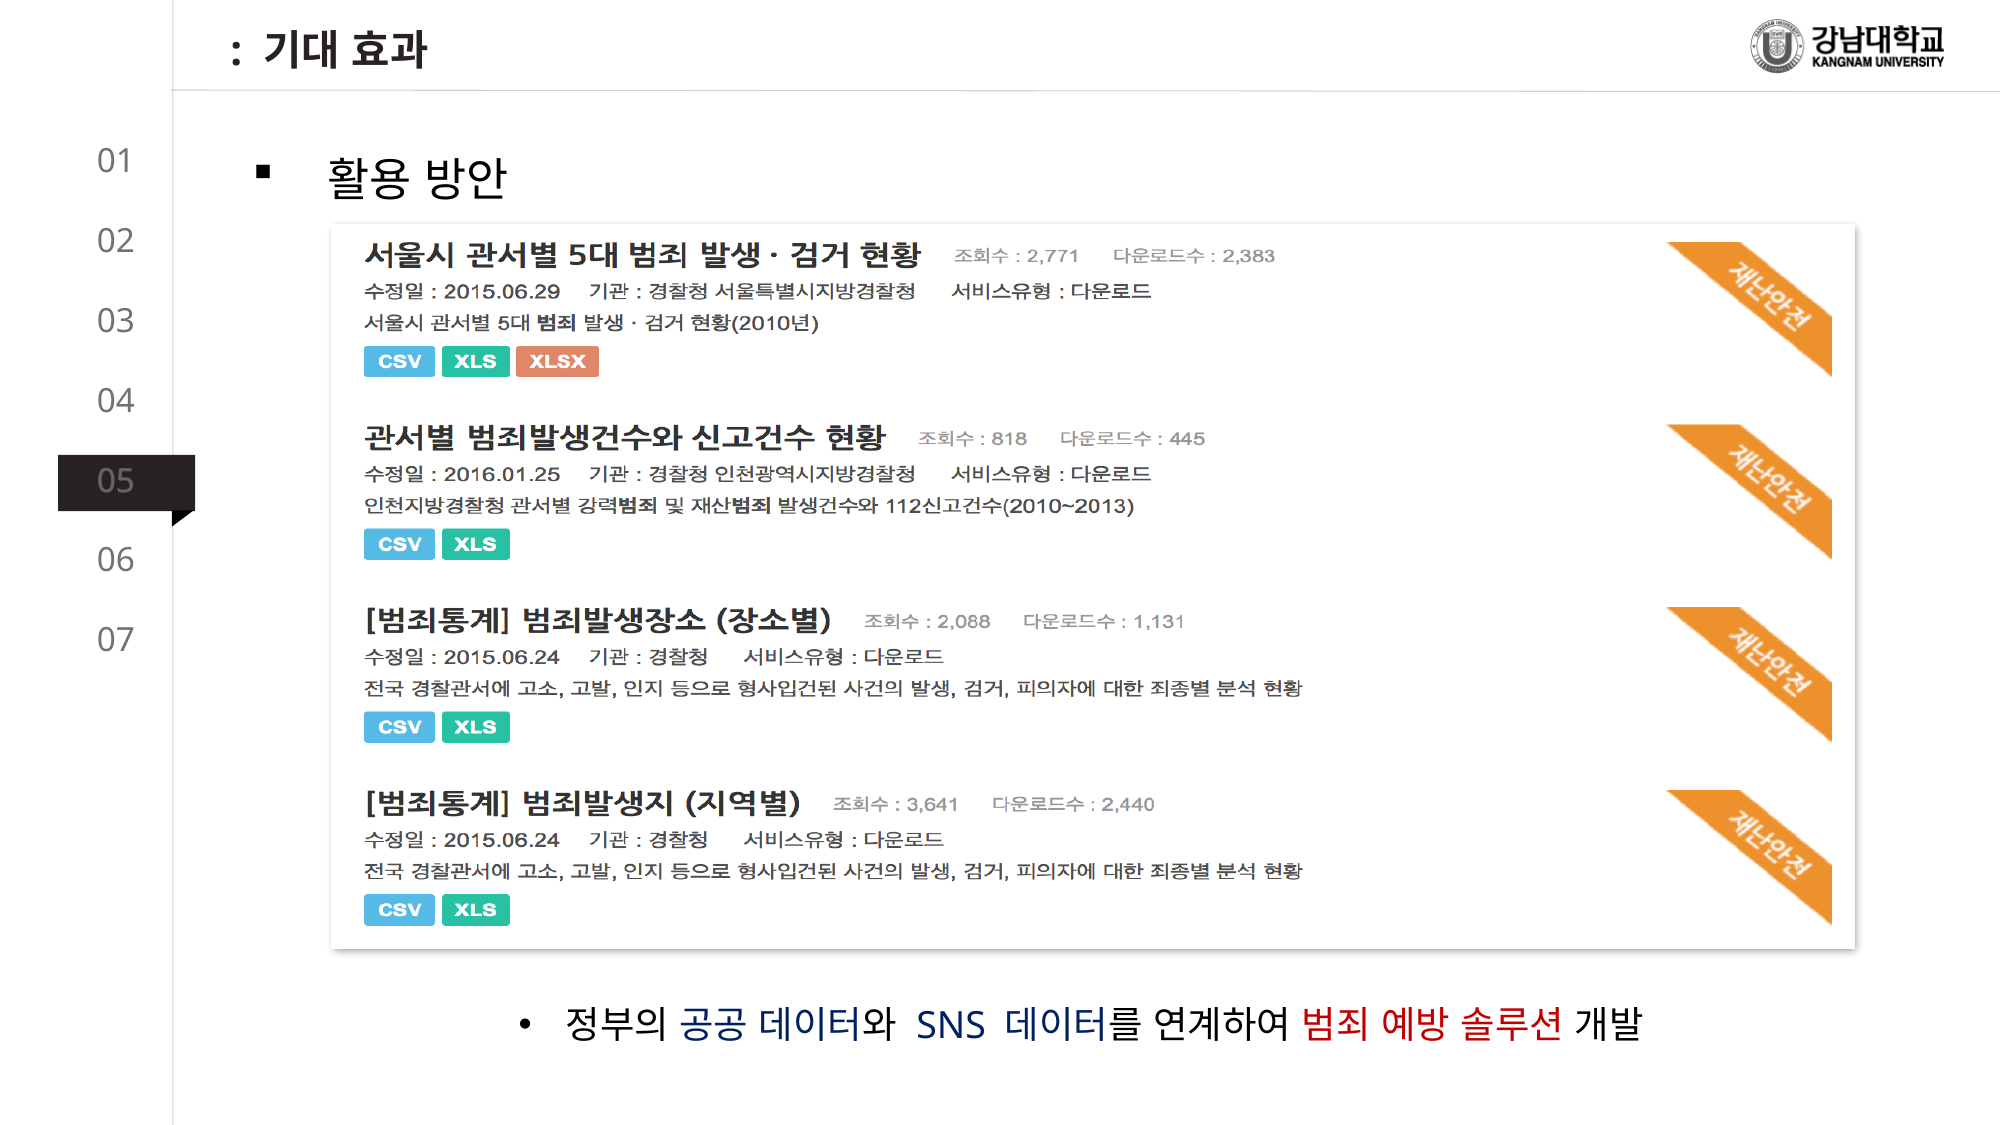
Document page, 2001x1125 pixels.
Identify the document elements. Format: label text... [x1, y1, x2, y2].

text_box 정부의 공공 데이터와 SNS 데이터를 연계하여 범죄 예방 솔루션 개발 [384, 949, 1789, 1054]
text_box 활용 방안 [237, 115, 1713, 214]
text_box : 기대 효과 [215, 16, 738, 81]
picture [1746, 17, 1951, 77]
picture [331, 224, 1855, 949]
text_box 01 02 03 04 05 06 07 [82, 131, 171, 454]
text_box 01 02 03 04 05 06 07 [82, 525, 171, 746]
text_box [58, 454, 196, 525]
